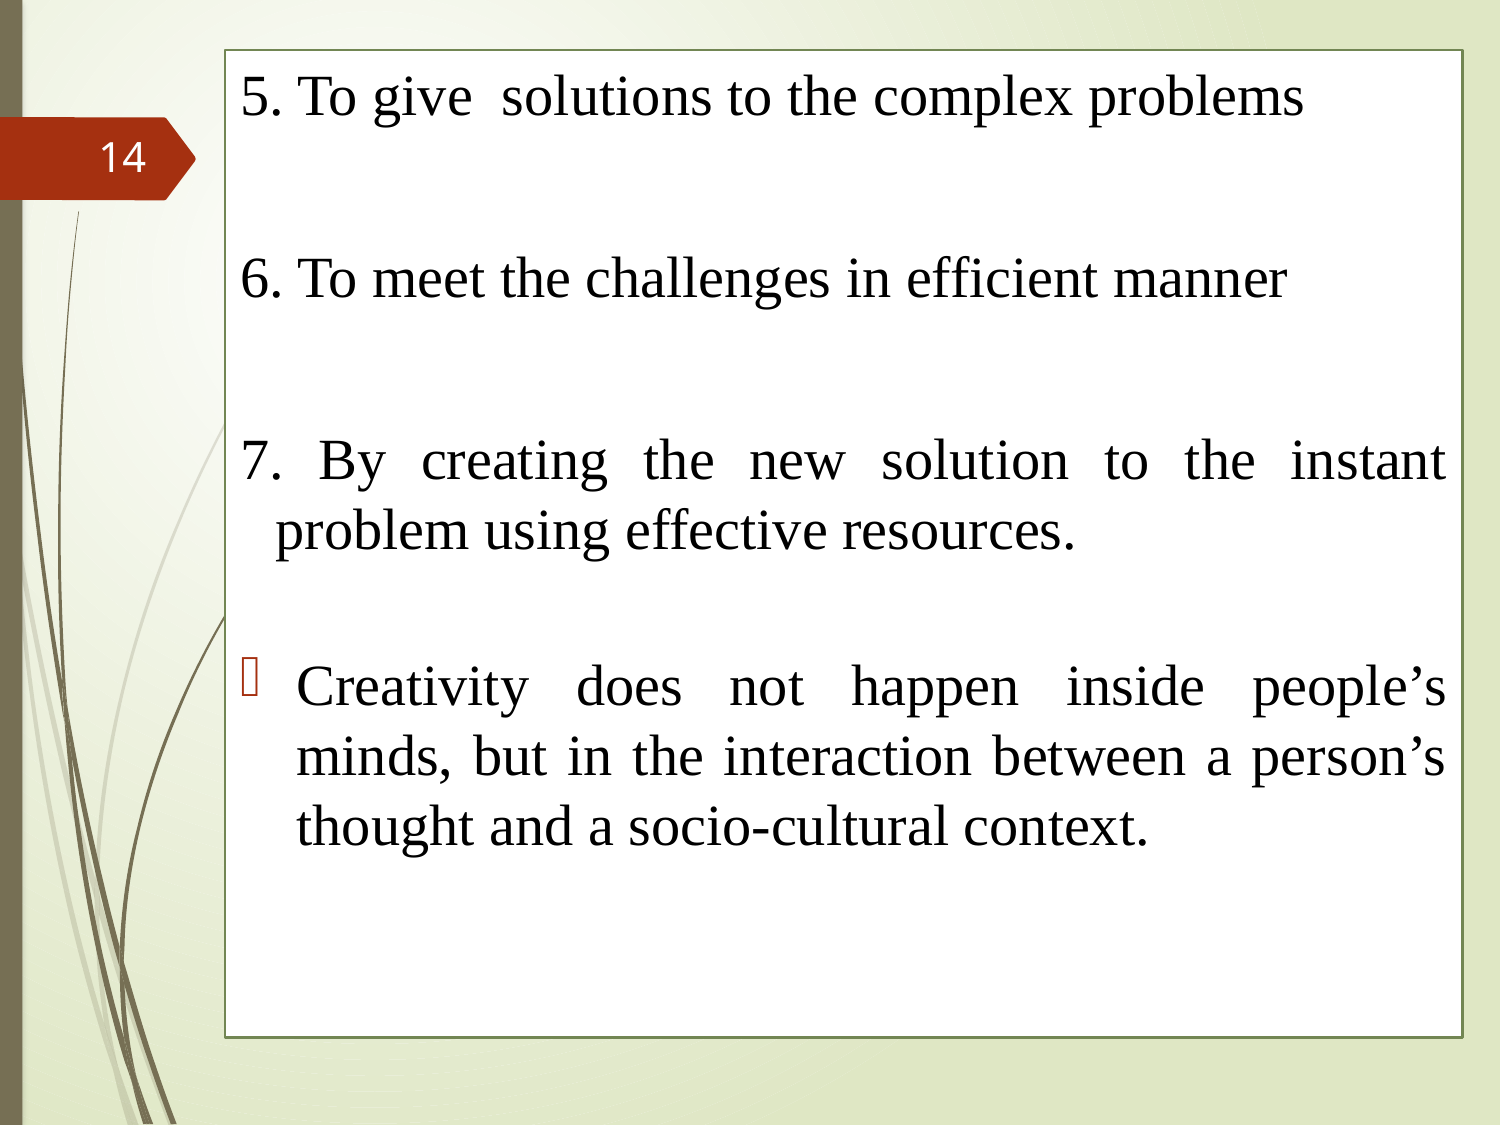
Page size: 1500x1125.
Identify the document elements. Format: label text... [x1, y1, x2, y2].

list 5. To give solutions to the complex problems 6. To meet the challenges in efficient manner 7. By creating the new solution to the instant problem using effective resources. Creativity does not happen inside people’s minds, but in the interaction between a person’s thought and a socio-cultural context. [224, 49, 1464, 1039]
slide_number 14 [65, 129, 162, 190]
